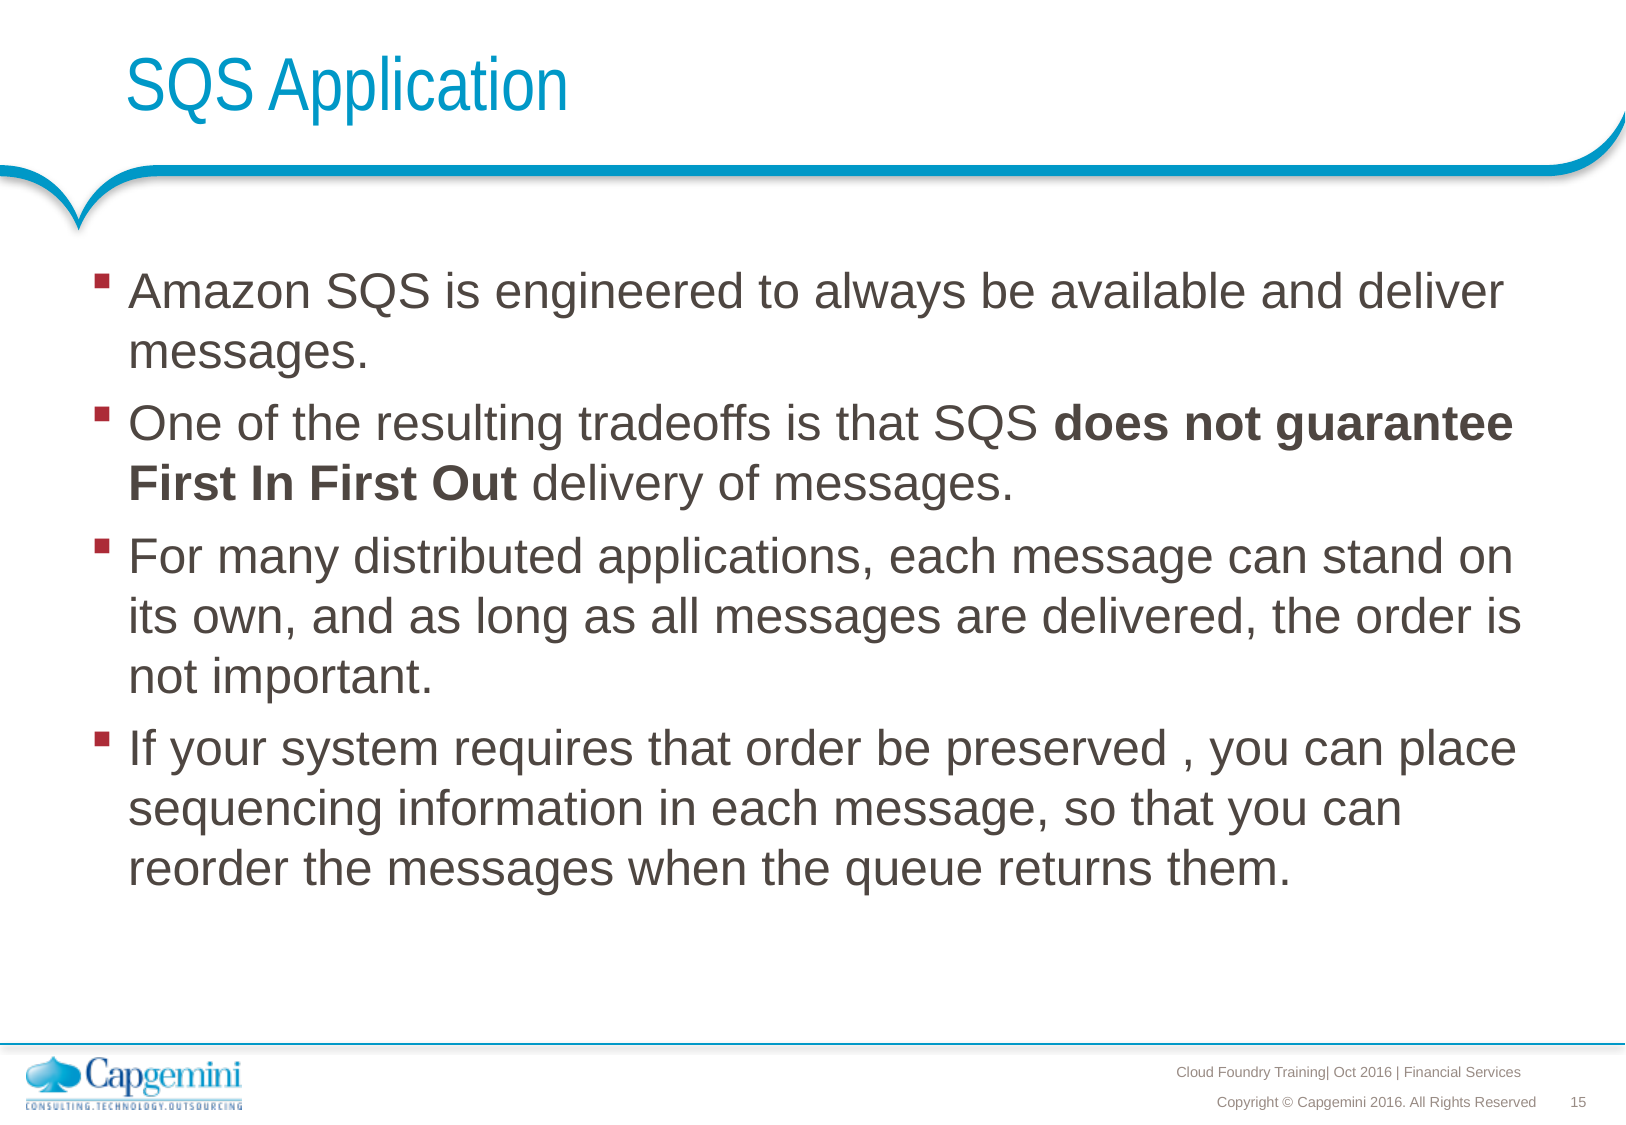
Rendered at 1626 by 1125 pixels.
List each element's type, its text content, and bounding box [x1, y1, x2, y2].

list Amazon SQS is engineered to always be available and deliver messages. One of the resulting tradeoffs is that SQS does not guarantee First In First Out delivery of messages. For many distributed applications, each message can stand on its own, and as long as all messages are delivered, the order is not important. If your system requires that order be preserved , you can place sequencing information in each message, so that you can reorder the messages when the queue returns them. [53, 246, 1573, 986]
picture [26, 1056, 242, 1110]
title SQS Application [76, 0, 1537, 161]
